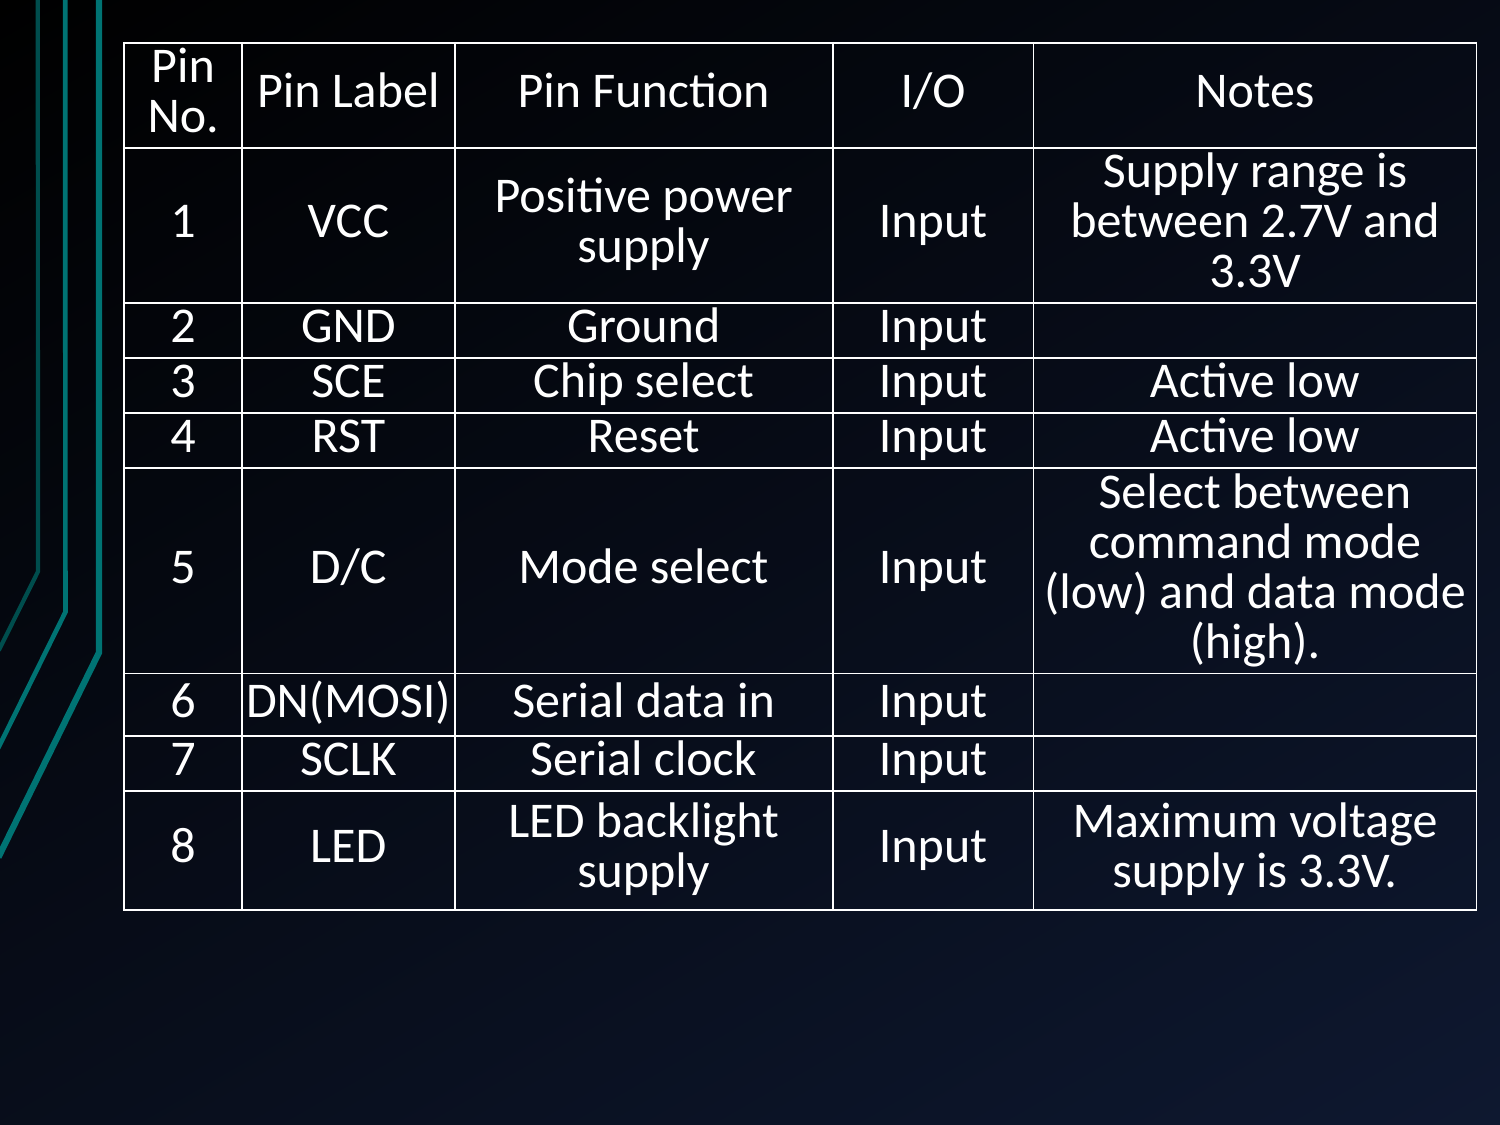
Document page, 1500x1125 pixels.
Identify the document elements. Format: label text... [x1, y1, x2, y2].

table_cell Ground [456, 304, 832, 357]
table_cell Active low [1034, 359, 1476, 412]
table_cell Chip select [456, 359, 832, 412]
table_cell VCC [243, 149, 454, 302]
table_cell 3 [125, 359, 241, 412]
table_cell Input [834, 792, 1033, 909]
table_cell [1034, 674, 1476, 735]
table_cell Select between command mode (low) and data mode (high). [1034, 469, 1476, 673]
table_header Notes [1034, 44, 1476, 147]
table_cell [1034, 304, 1476, 357]
table_header Pin Function [456, 44, 832, 147]
table_cell LED [243, 792, 454, 909]
table_cell Positive power supply [456, 149, 832, 302]
table_cell Maximum voltage supply is 3.3V. [1034, 792, 1476, 909]
table_cell Input [834, 304, 1033, 357]
table_cell Input [834, 359, 1033, 412]
table_cell Input [834, 674, 1033, 735]
table_header Pin No. [125, 44, 241, 147]
table_cell Serial clock [456, 737, 832, 790]
table_cell Reset [456, 414, 832, 467]
table_cell DN(MOSI) [243, 674, 454, 735]
table_cell 1 [125, 149, 241, 302]
table_cell Input [834, 469, 1033, 673]
table_cell SCLK [243, 737, 454, 790]
table_cell SCE [243, 359, 454, 412]
table_cell Input [834, 414, 1033, 467]
table_cell [1034, 737, 1476, 790]
table_cell Active low [1034, 414, 1476, 467]
table_cell Input [834, 149, 1033, 302]
table_cell Supply range is between 2.7V and 3.3V [1034, 149, 1476, 302]
table_cell 4 [125, 414, 241, 467]
table_cell D/C [243, 469, 454, 673]
table_cell 5 [125, 469, 241, 673]
table_cell GND [243, 304, 454, 357]
table_cell Input [834, 737, 1033, 790]
table_cell Serial data in [456, 674, 832, 735]
table_header Pin Label [243, 44, 454, 147]
table_cell RST [243, 414, 454, 467]
table_cell 8 [125, 792, 241, 909]
table_header I/O [834, 44, 1033, 147]
table_cell LED backlight supply [456, 792, 832, 909]
table_cell Mode select [456, 469, 832, 673]
table_cell 7 [125, 737, 241, 790]
table_cell 2 [125, 304, 241, 357]
table_cell 6 [125, 674, 241, 735]
